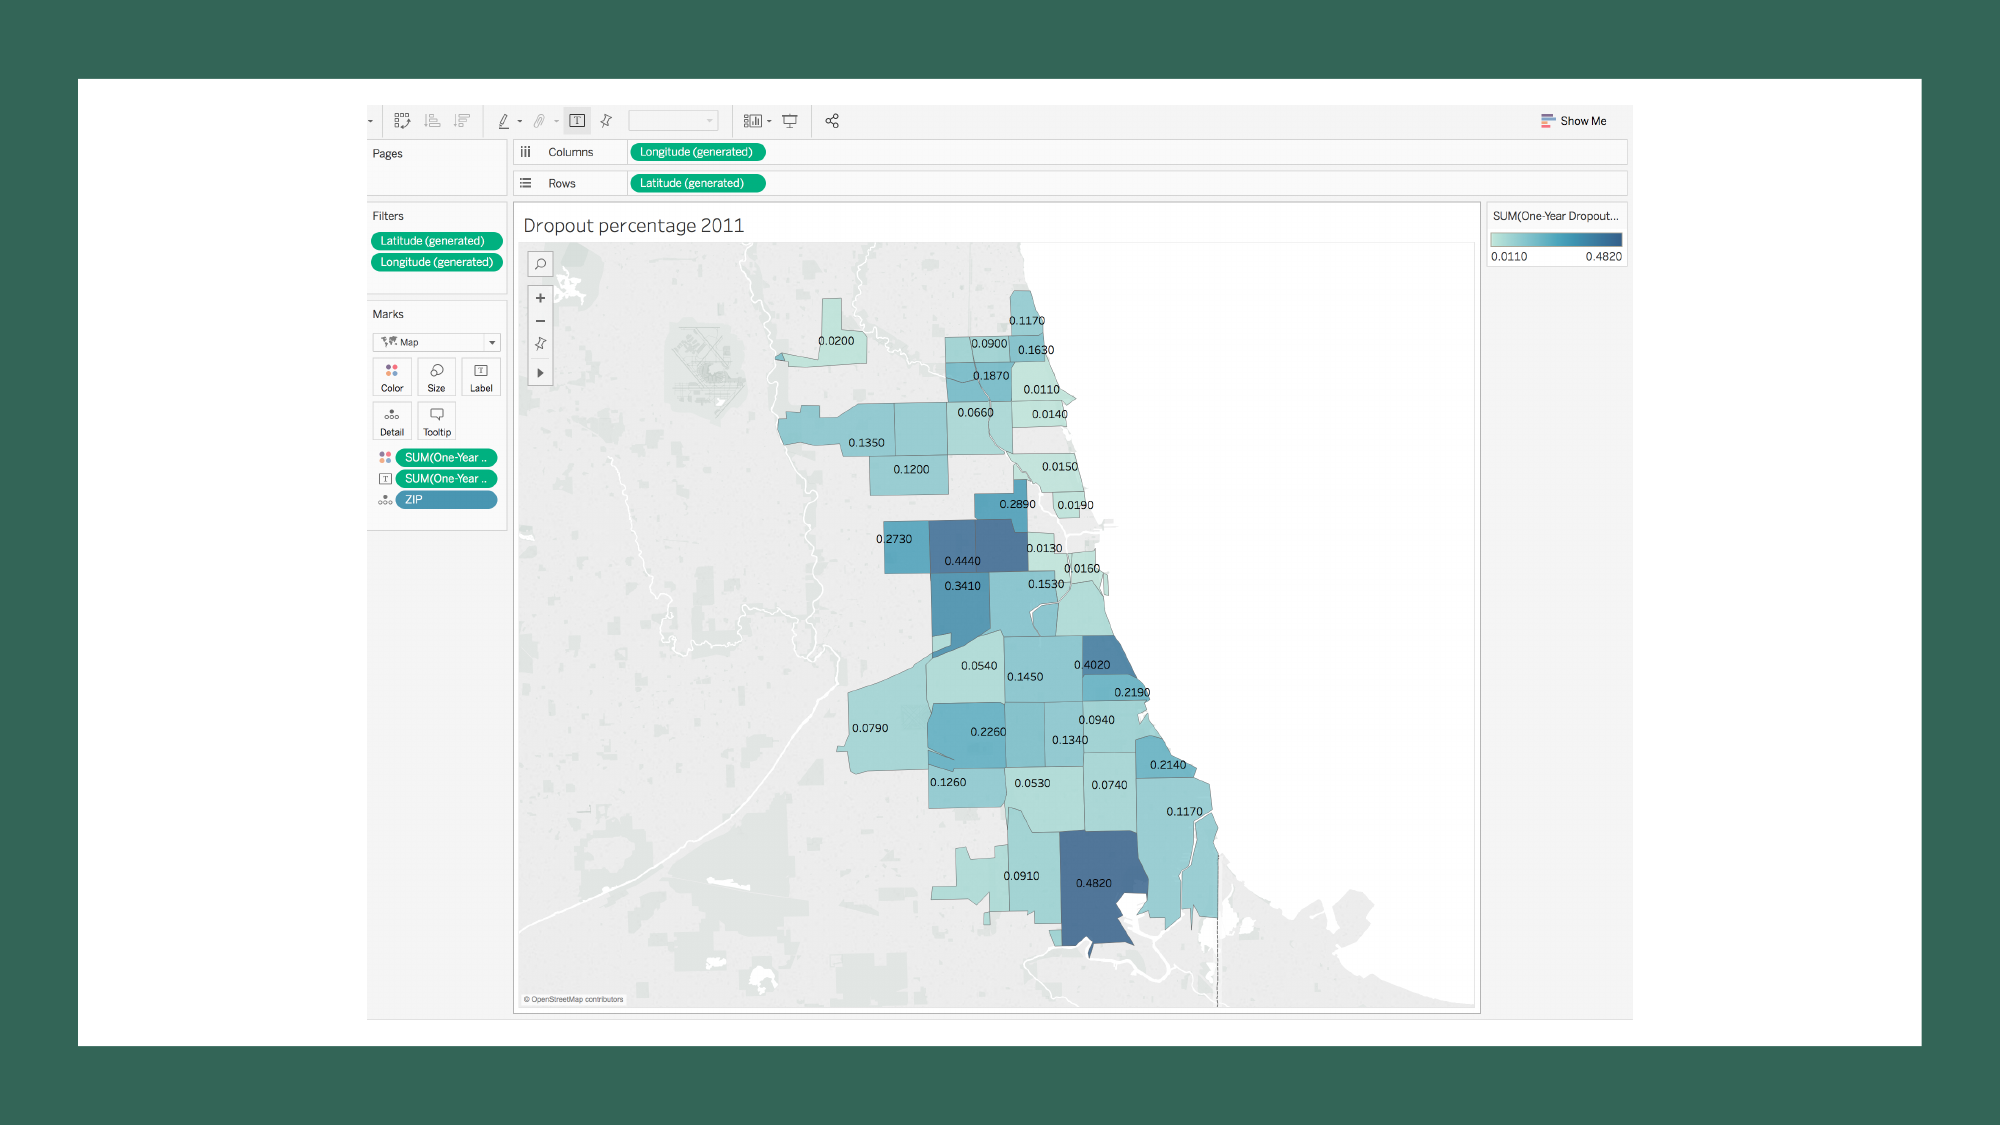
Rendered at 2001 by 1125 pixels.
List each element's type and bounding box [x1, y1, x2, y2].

text_box [0, 0, 2000, 1125]
text_box [77, 78, 1923, 1047]
picture [367, 105, 1633, 1020]
